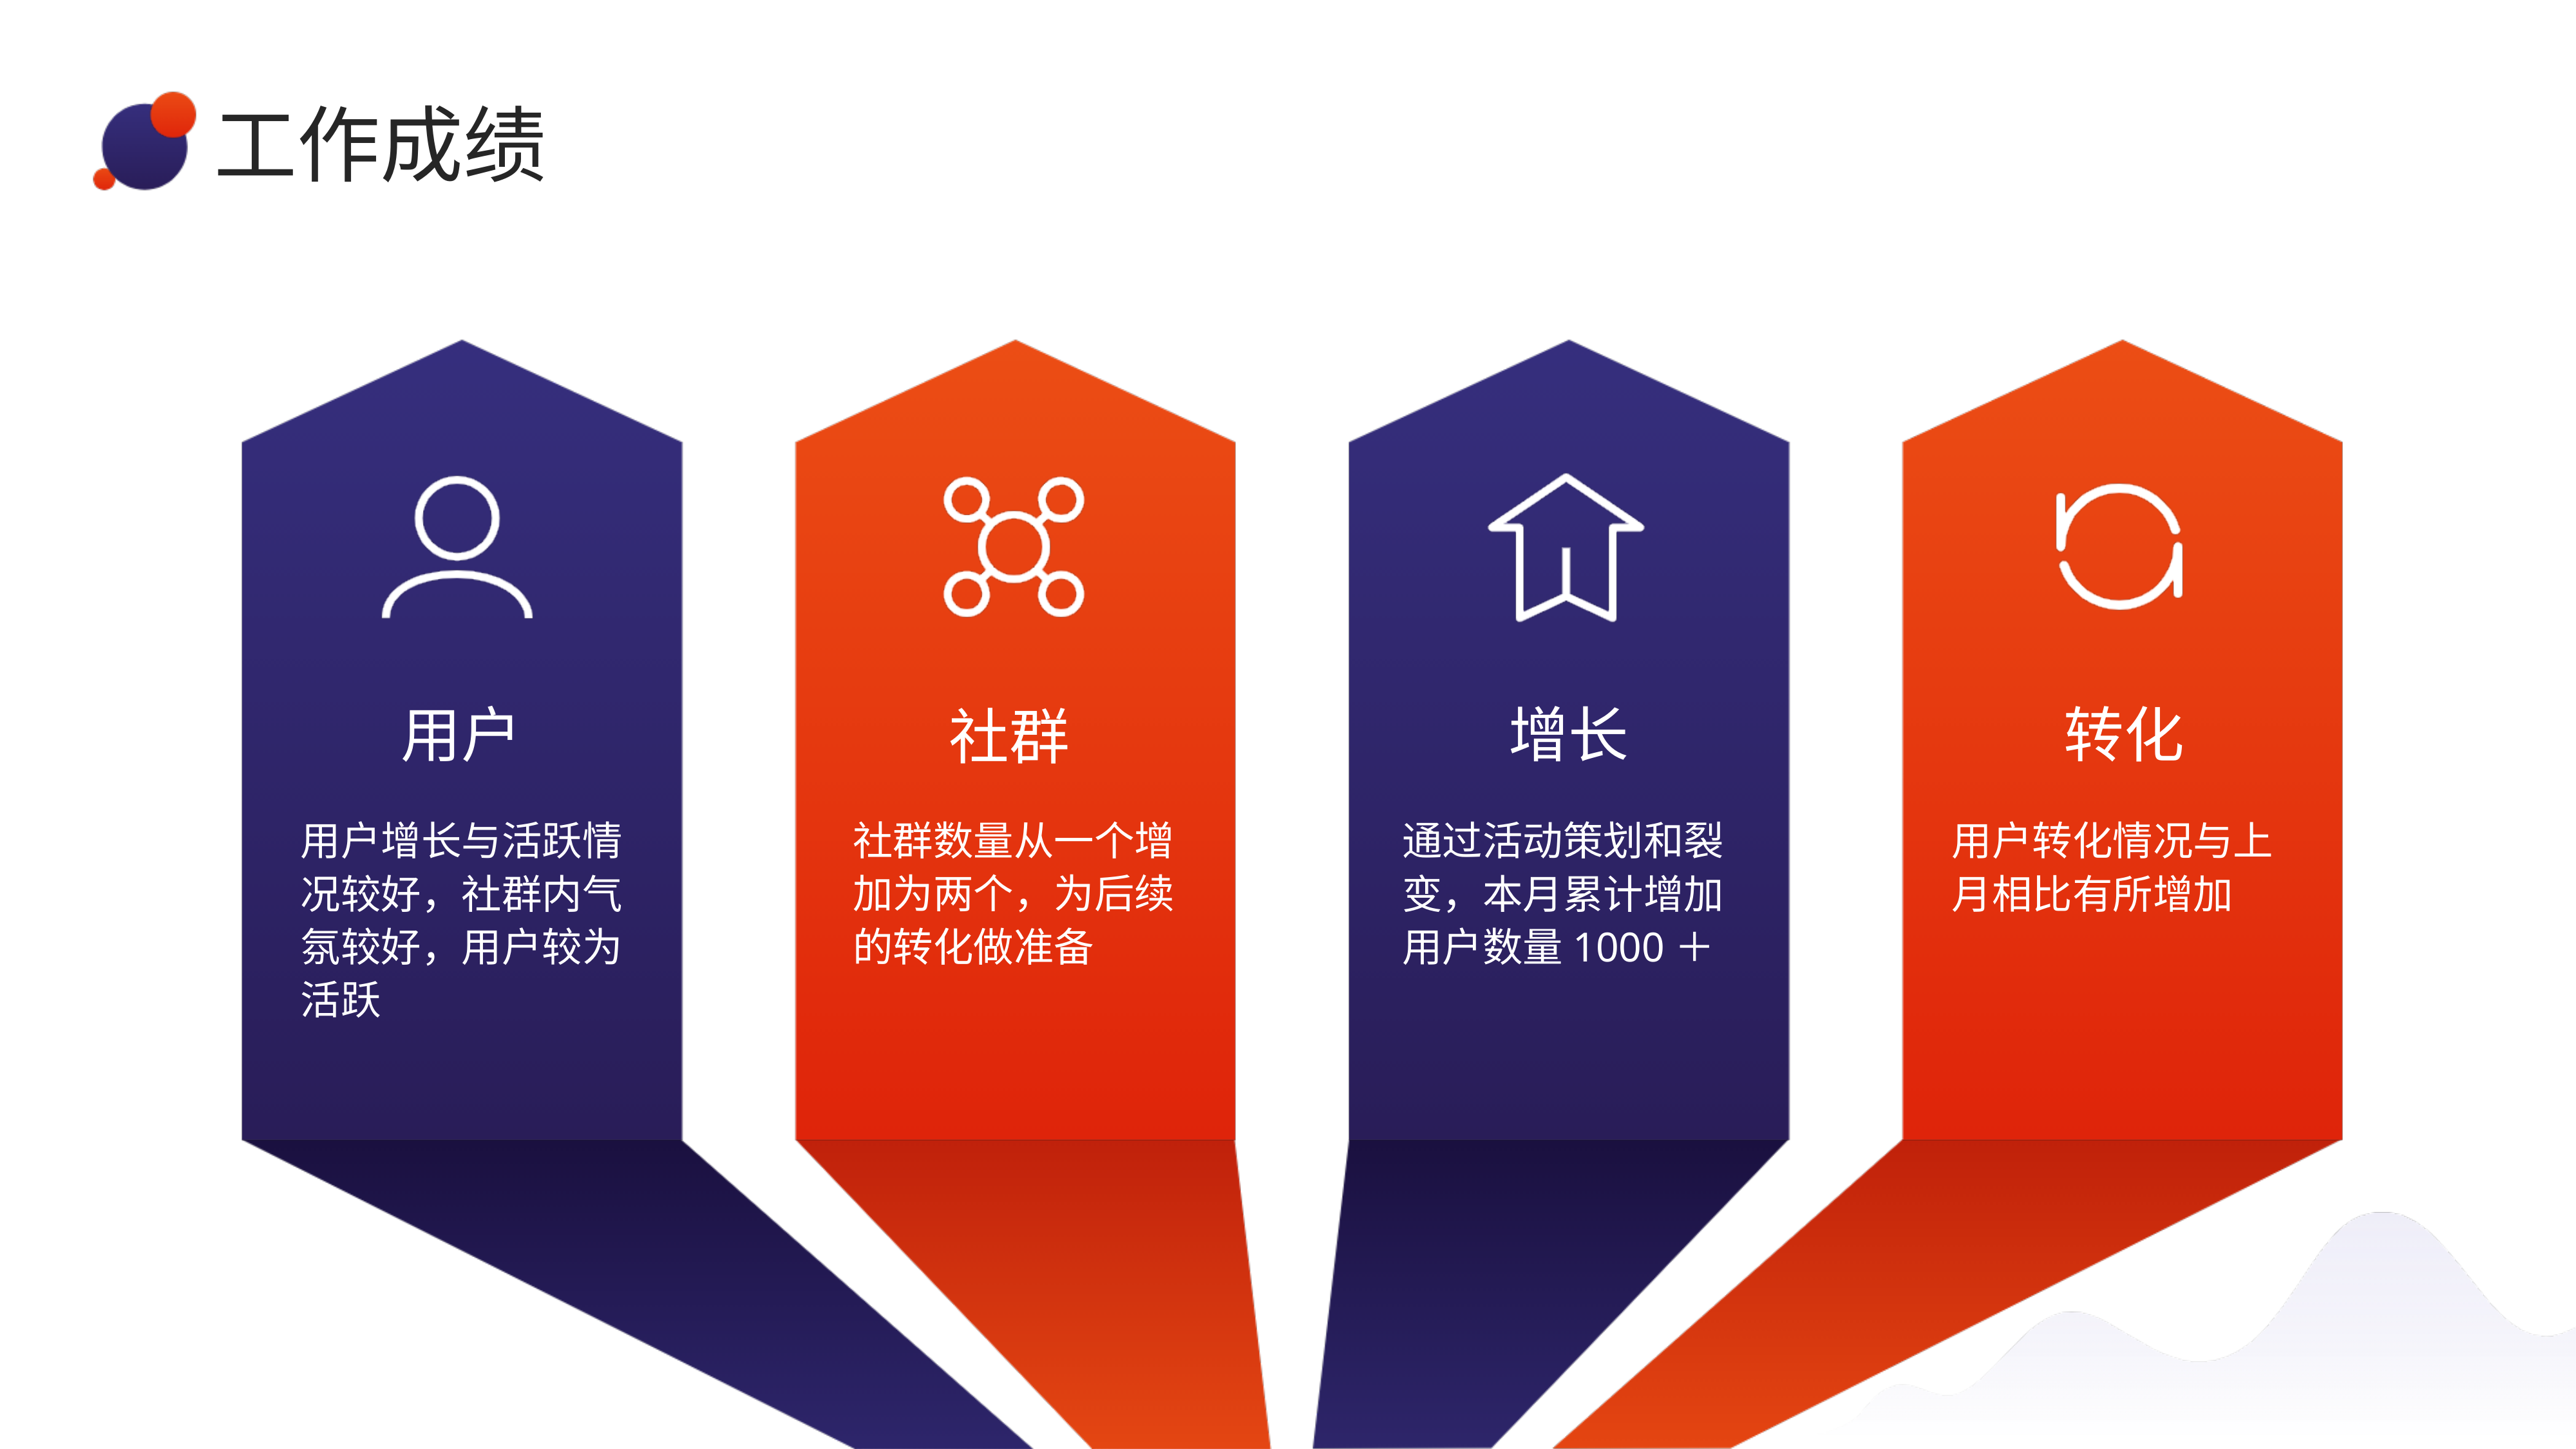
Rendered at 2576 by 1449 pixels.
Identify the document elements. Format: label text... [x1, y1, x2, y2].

picture [240, 337, 1274, 1449]
text_box 工作成绩 [204, 88, 837, 187]
picture [1312, 337, 2576, 1449]
picture [91, 90, 198, 193]
